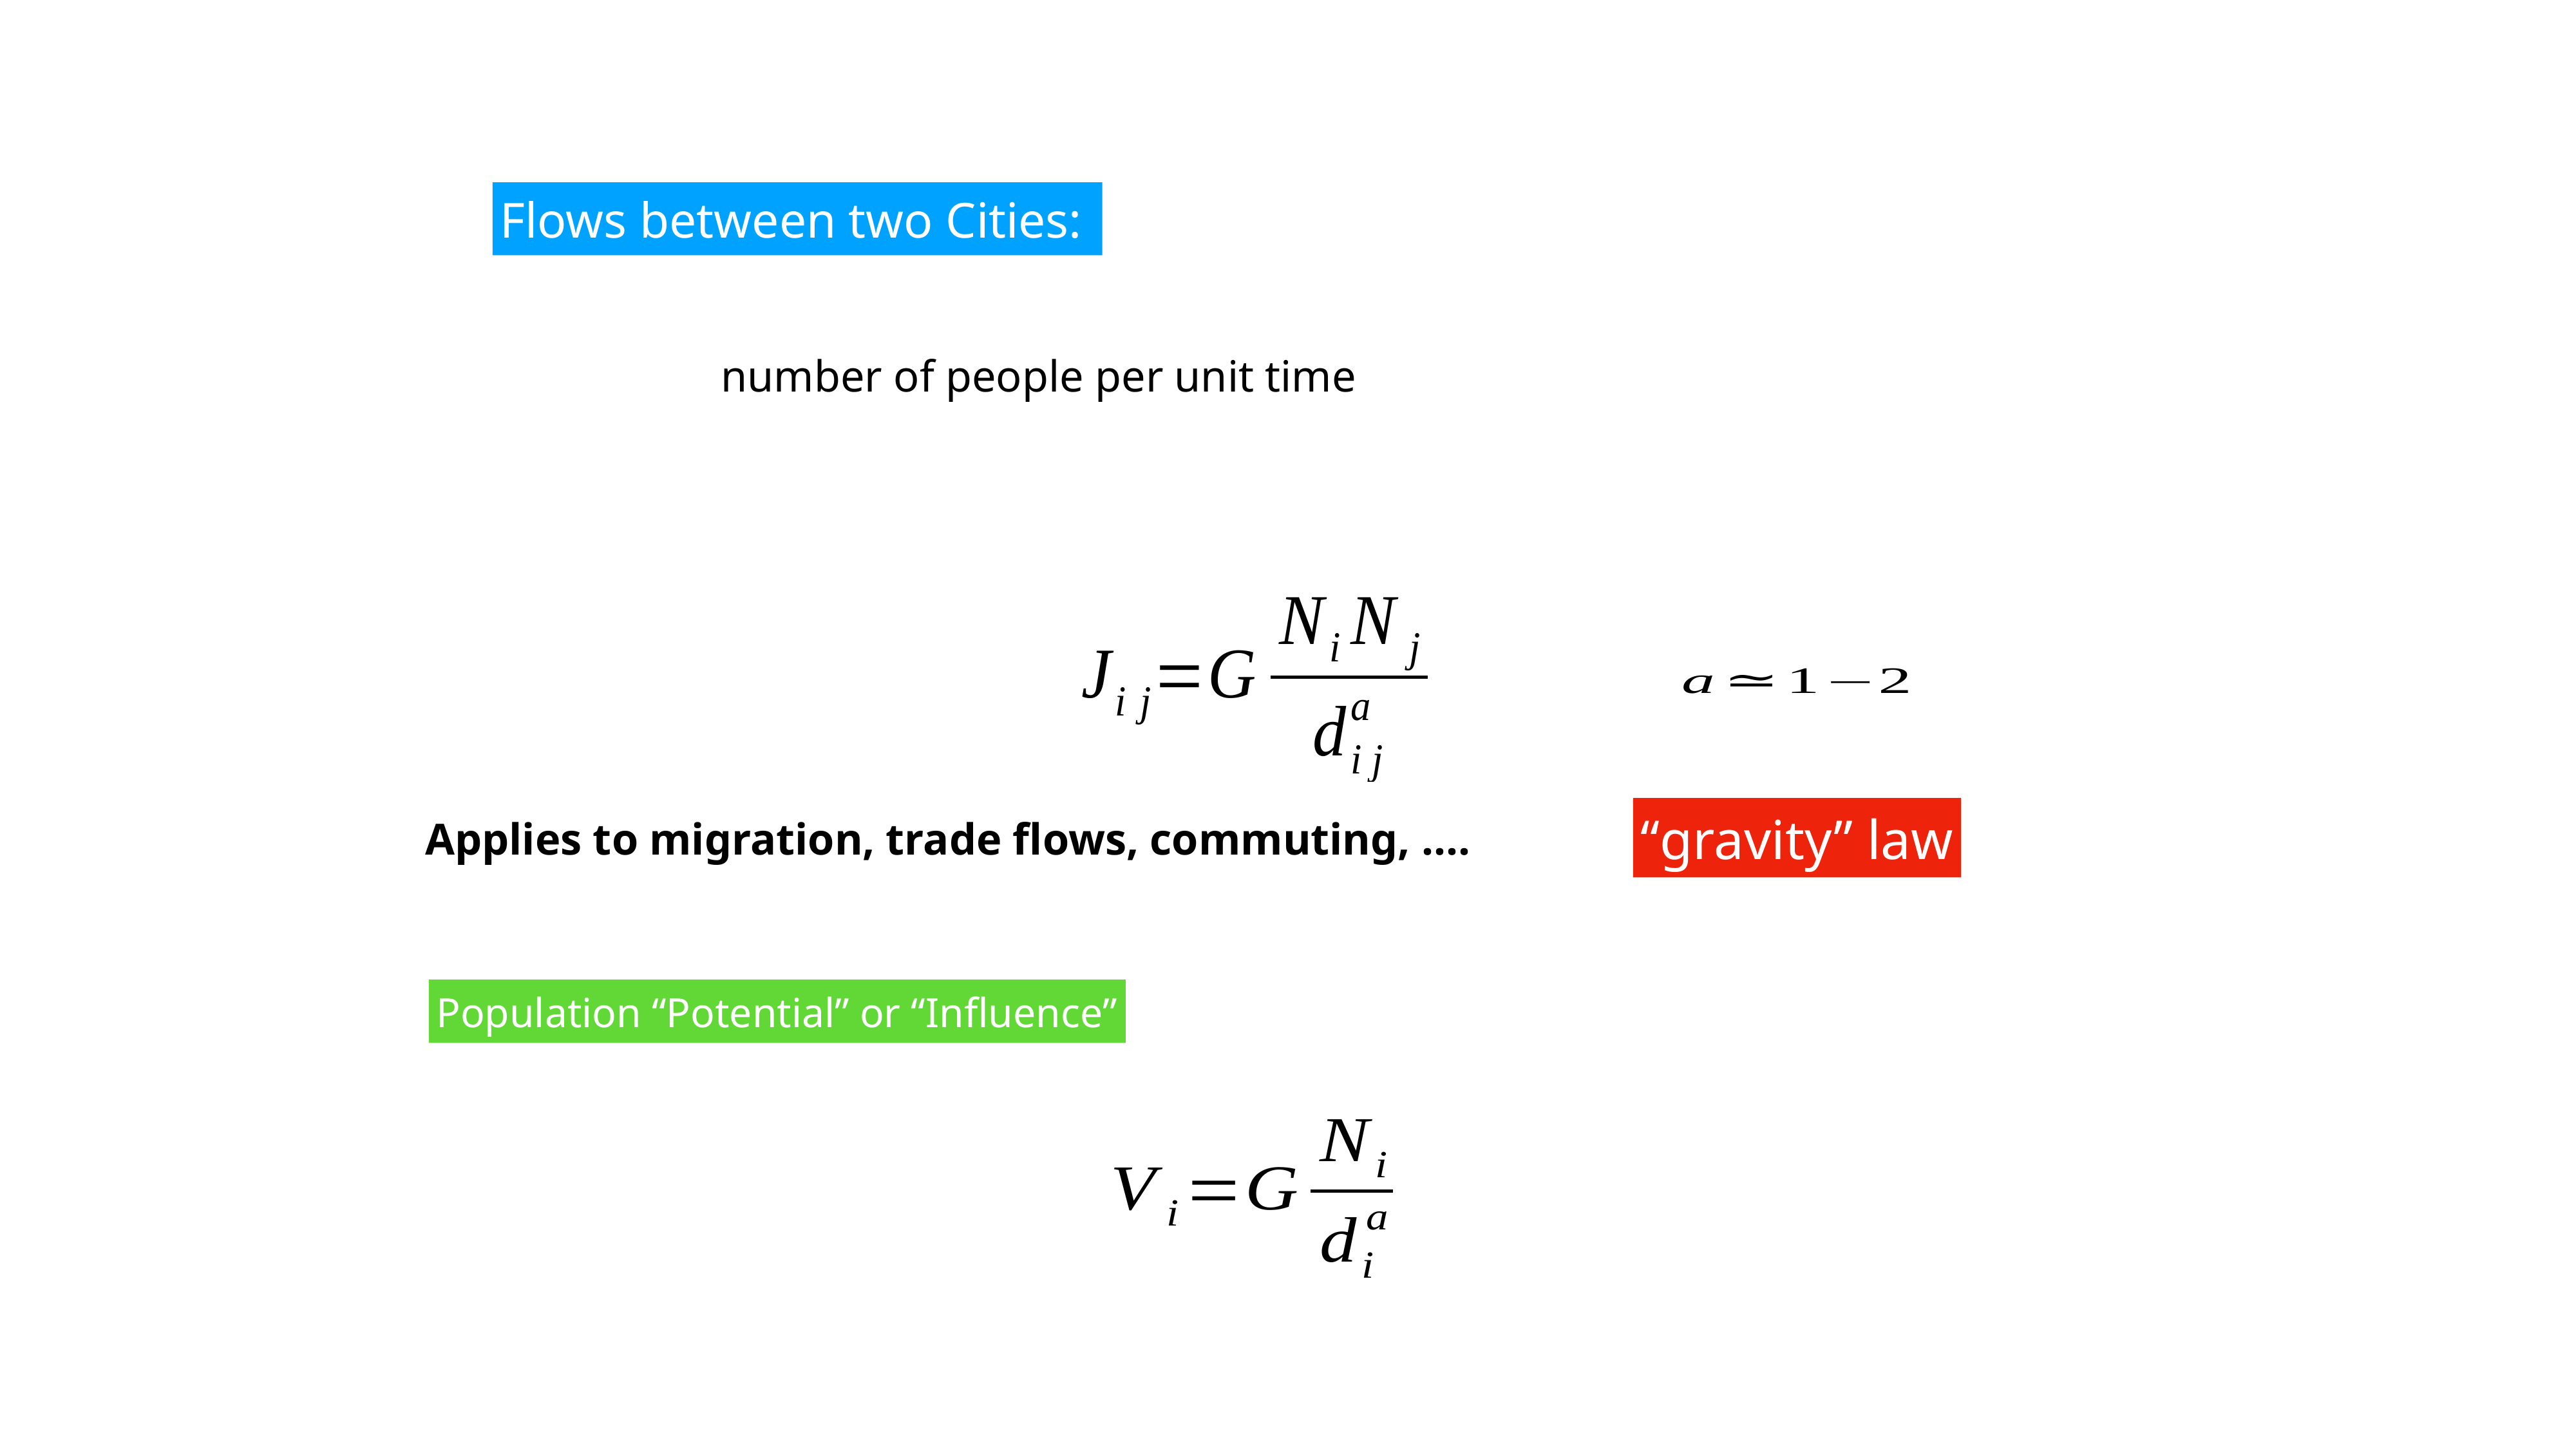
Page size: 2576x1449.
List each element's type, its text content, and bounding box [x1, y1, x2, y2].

text_box Applies to migration, trade flows, commuting, …. [417, 804, 1479, 871]
text_box “gravity” law [1633, 798, 1962, 878]
text_box Population “Potential” or “Influence” [428, 980, 1126, 1043]
text_box number of people per unit time [713, 341, 1365, 408]
text_box [1110, 1105, 1398, 1285]
text_box [1681, 660, 1913, 702]
text_box [1077, 582, 1432, 782]
text_box Flows between two Cities: [492, 182, 1103, 256]
